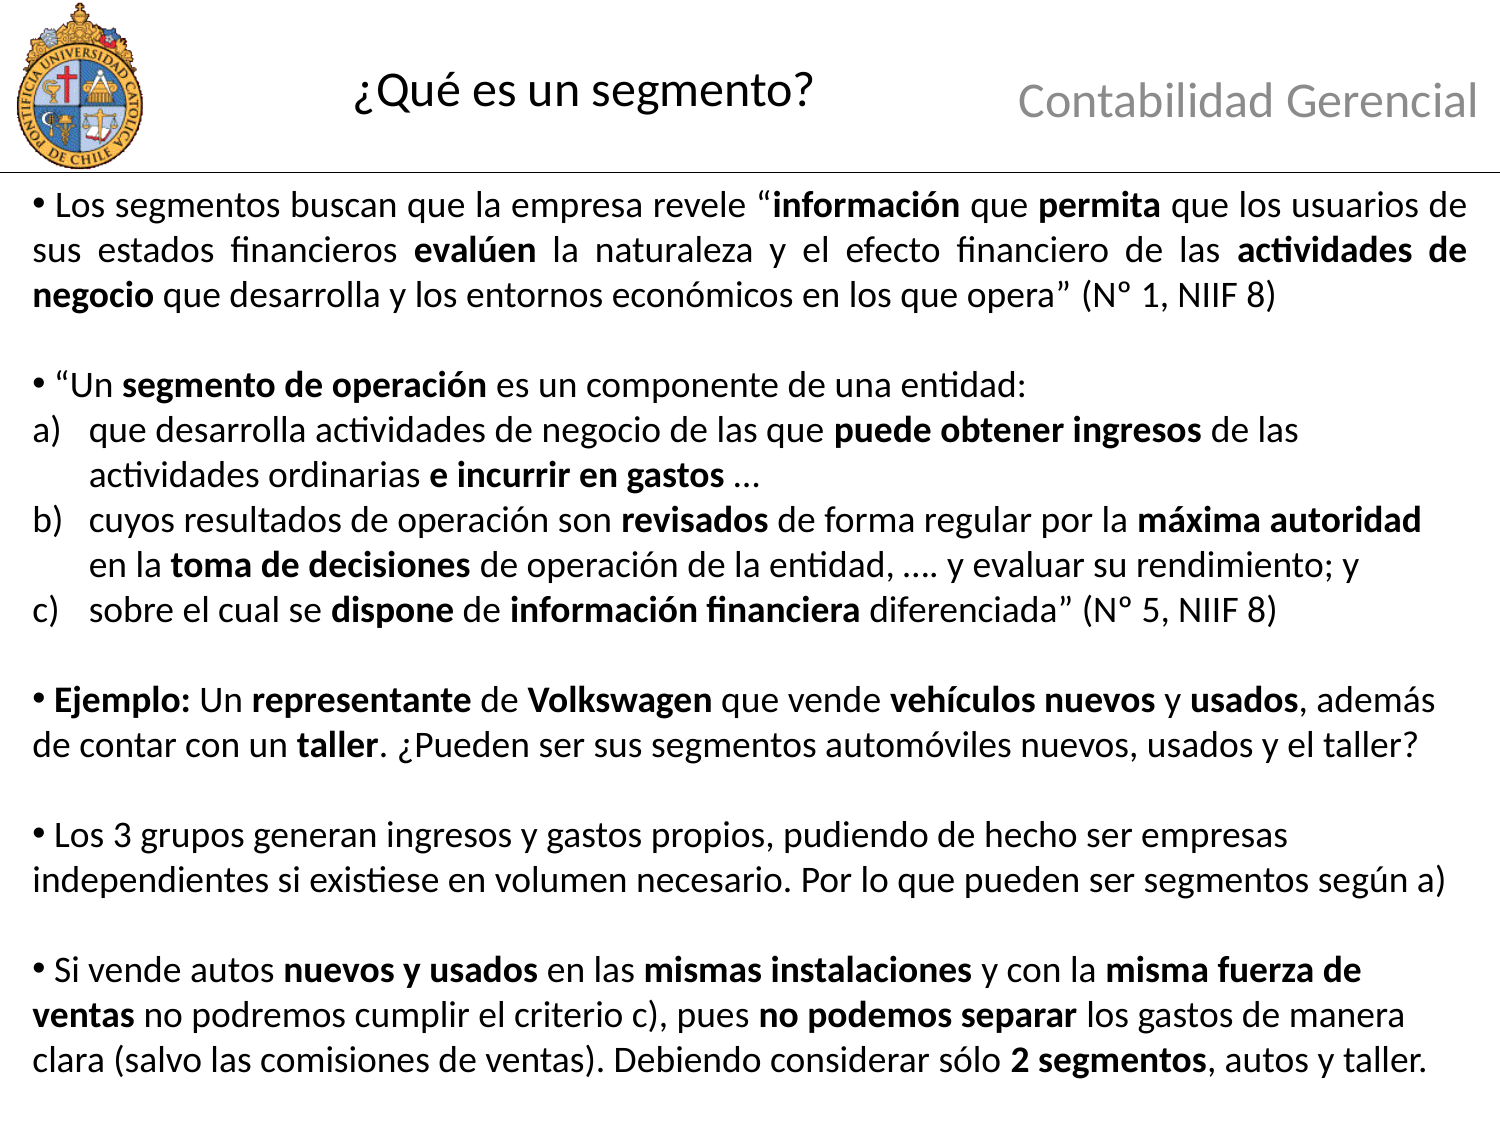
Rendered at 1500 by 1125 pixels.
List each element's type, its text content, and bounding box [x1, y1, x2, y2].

subtitle Contabilidad Gerencial [998, 0, 1500, 172]
title ¿Qué es un segmento? [160, 0, 998, 171]
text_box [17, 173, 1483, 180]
text_box Los segmentos buscan que la empresa revele “información que permita que los usuarios de sus estados financieros evalúen la naturaleza y el efecto financiero de las actividades de negocio que desarrolla y los entornos económicos en los que opera” (Nº 1, NIIF 8) “Un segmento de operación es un componente de una entidad: que desarrolla actividades de negocio de las que puede obtener ingresos de las actividades ordinarias e incurrir en gastos … cuyos resultados de operación son revisados de forma regular por la máxima autoridad en la toma de decisiones de operación de la entidad, …. y evaluar su rendimiento; y sobre el cual se dispone de información financiera diferenciada” (Nº 5, NIIF 8) Ejemplo: Un representante de Volkswagen que vende vehículos nuevos y usados, además de contar con un taller. ¿Pueden ser sus segmentos automóviles nuevos, usados y el taller? Los 3 grupos generan ingresos y gastos propios, pudiendo de hecho ser empresas independientes si existiese en volumen necesario. Por lo que pueden ser segmentos según a) Si vende autos nuevos y usados en las mismas instalaciones y con la misma fuerza de ventas no podremos cumplir el criterio c), pues no podemos separar los gastos de manera clara (salvo las comisiones de ventas). Debiendo considerar sólo 2 segmentos, autos y taller. [17, 180, 1483, 1088]
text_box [0, 0, 160, 172]
